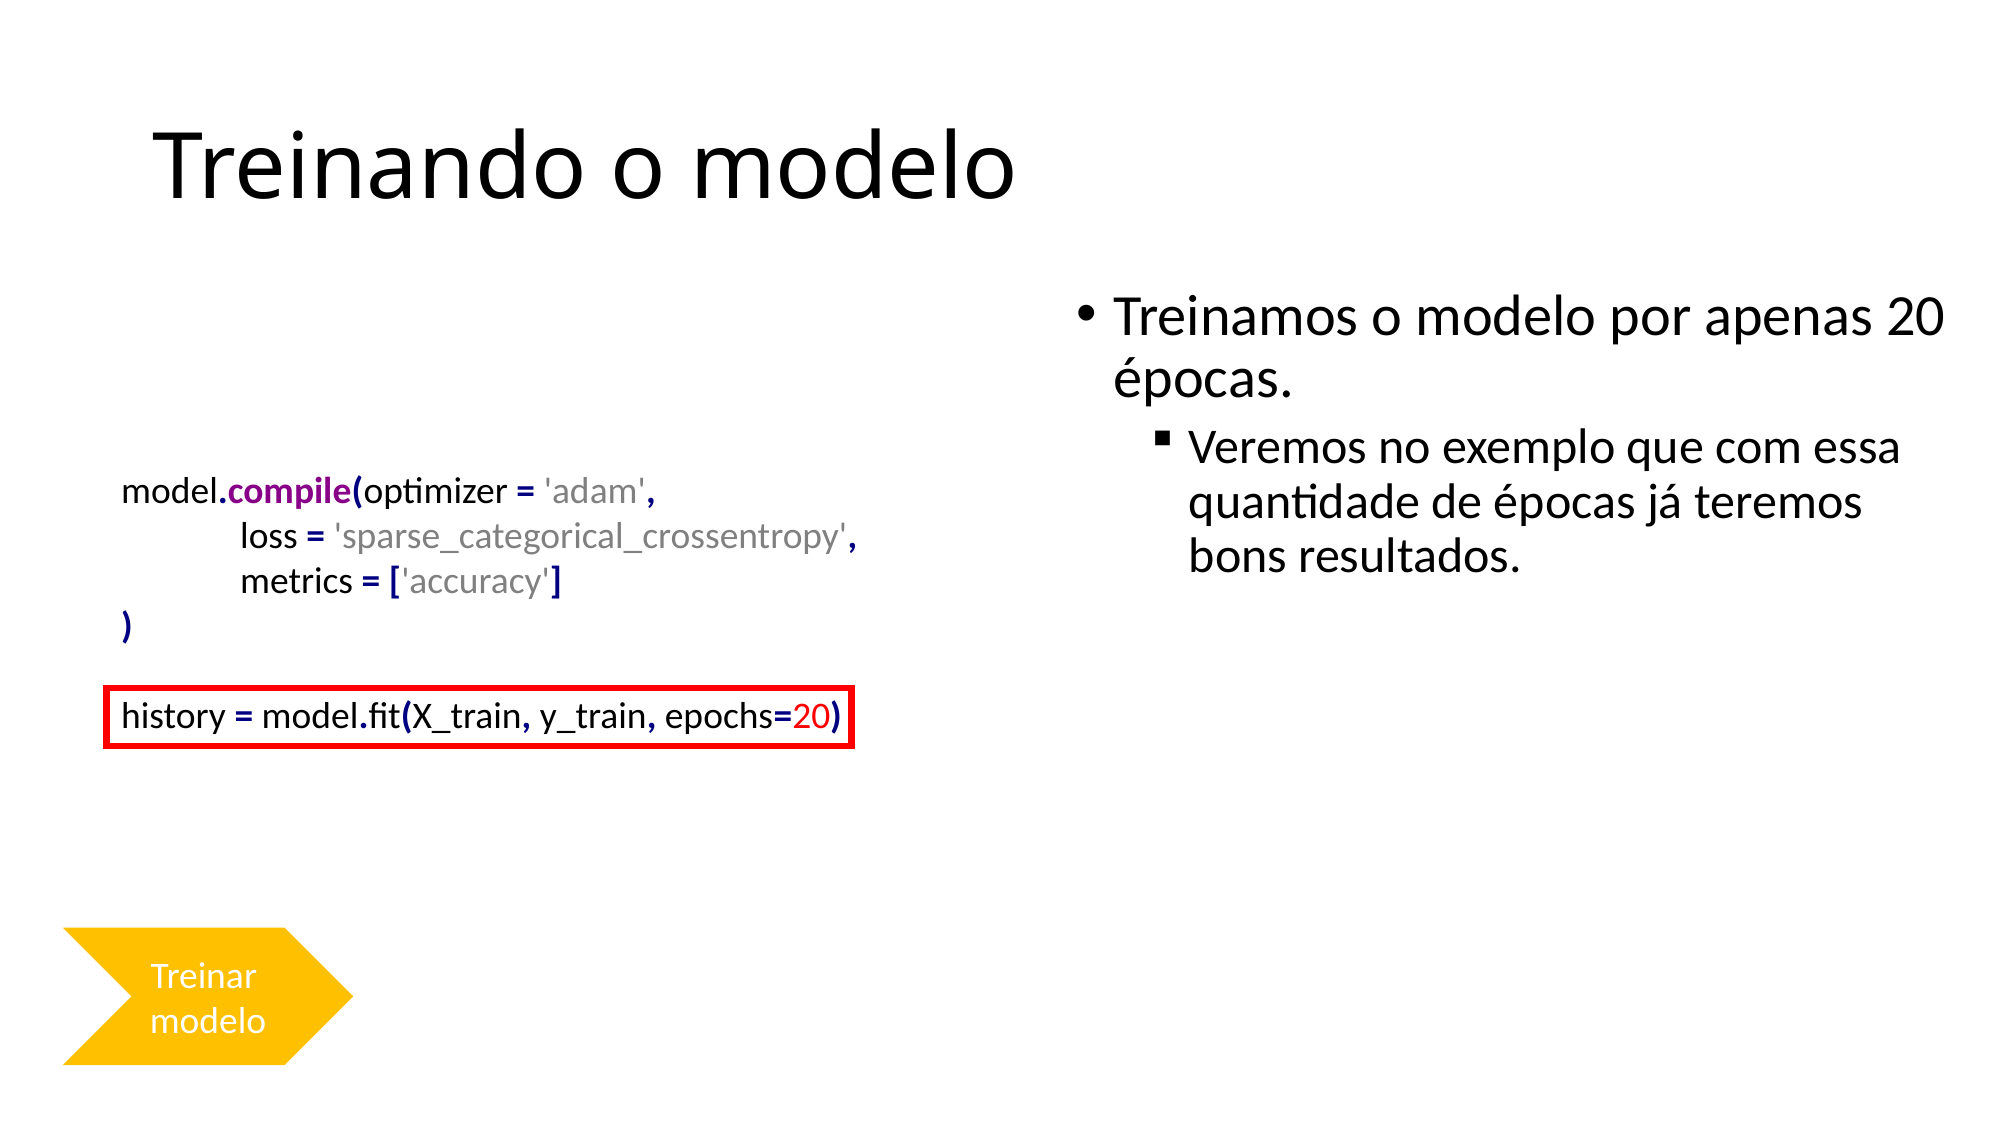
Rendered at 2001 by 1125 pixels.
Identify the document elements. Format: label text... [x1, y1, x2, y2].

text_box Treinar modelo [60, 926, 355, 1067]
list Treinamos o modelo por apenas 20 épocas. Veremos no exemplo que com essa quantidade de épocas já teremos bons resultados. [1061, 277, 1981, 1125]
text_box [105, 687, 853, 747]
text_box model.compile(optimizer = 'adam', loss = 'sparse_categorical_crossentropy', metrics = ['accuracy'] ) history = model.fit(X_train, y_train, epochs=20) [106, 458, 1107, 744]
title Treinando o modelo [137, 59, 1863, 278]
